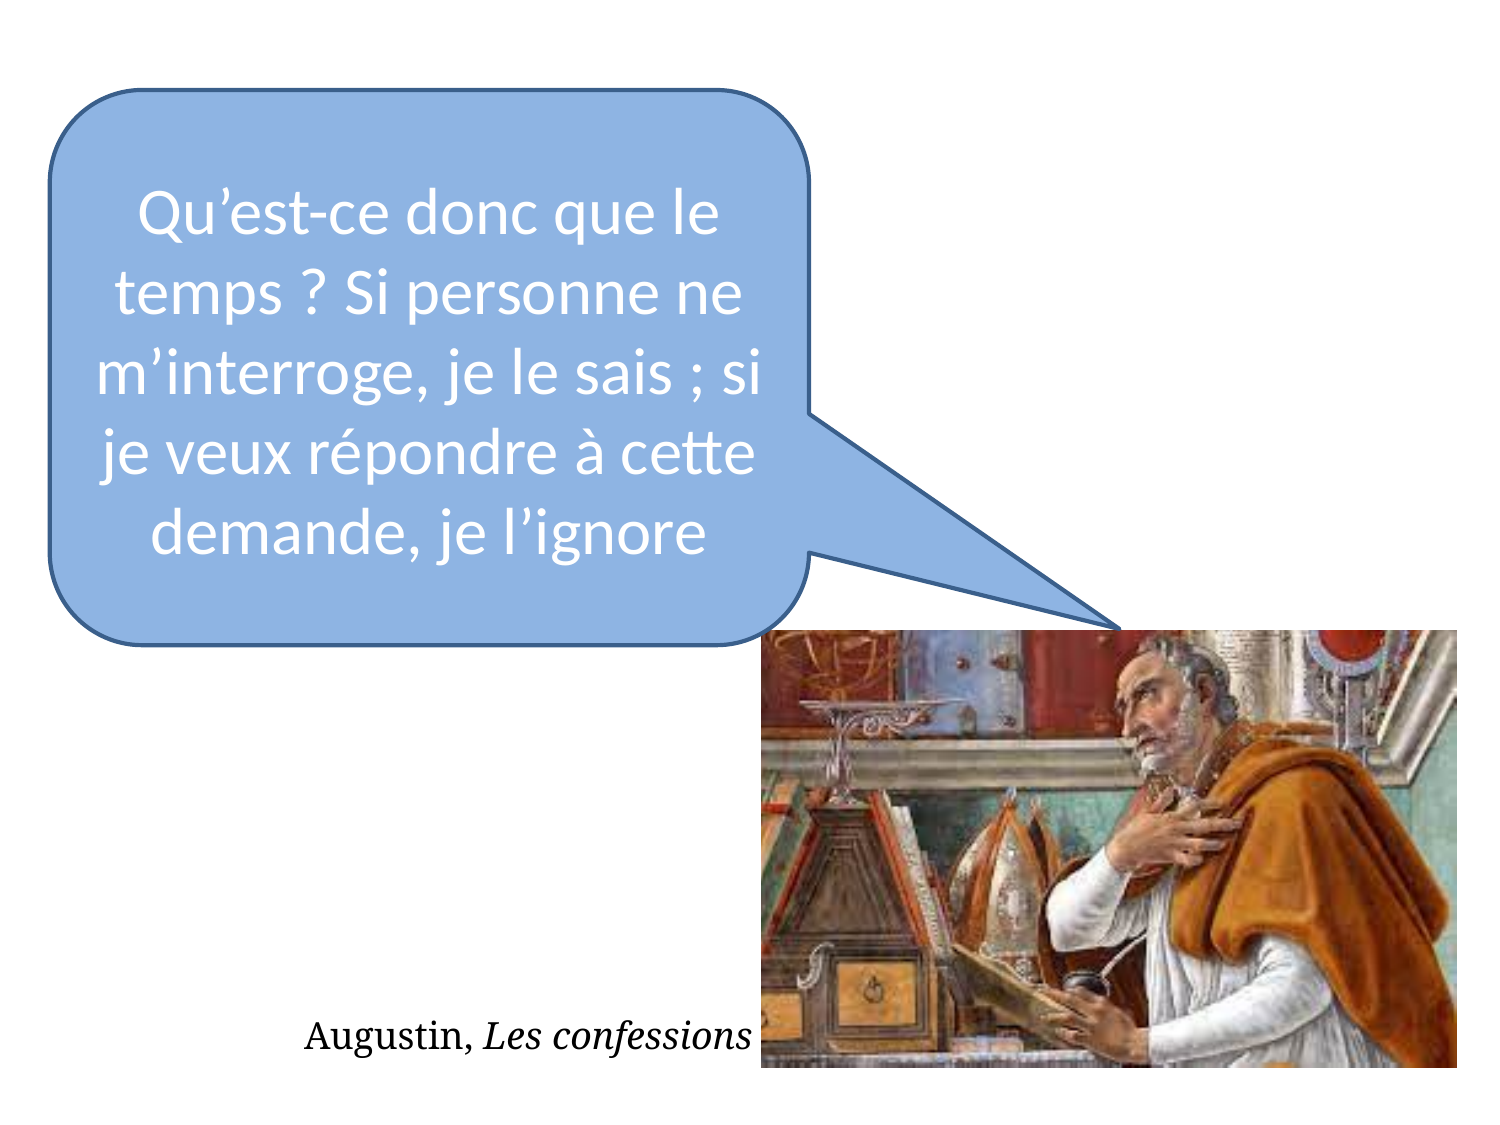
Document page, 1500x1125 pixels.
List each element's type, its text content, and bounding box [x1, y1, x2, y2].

text_box Qu’est-ce donc que le temps ? Si personne ne m’interroge, je le sais ; si je veux répondre à cette demande, je l’ignore [47, 87, 1121, 648]
picture [761, 630, 1457, 1068]
text_box Augustin, Les confessions [289, 1004, 756, 1065]
